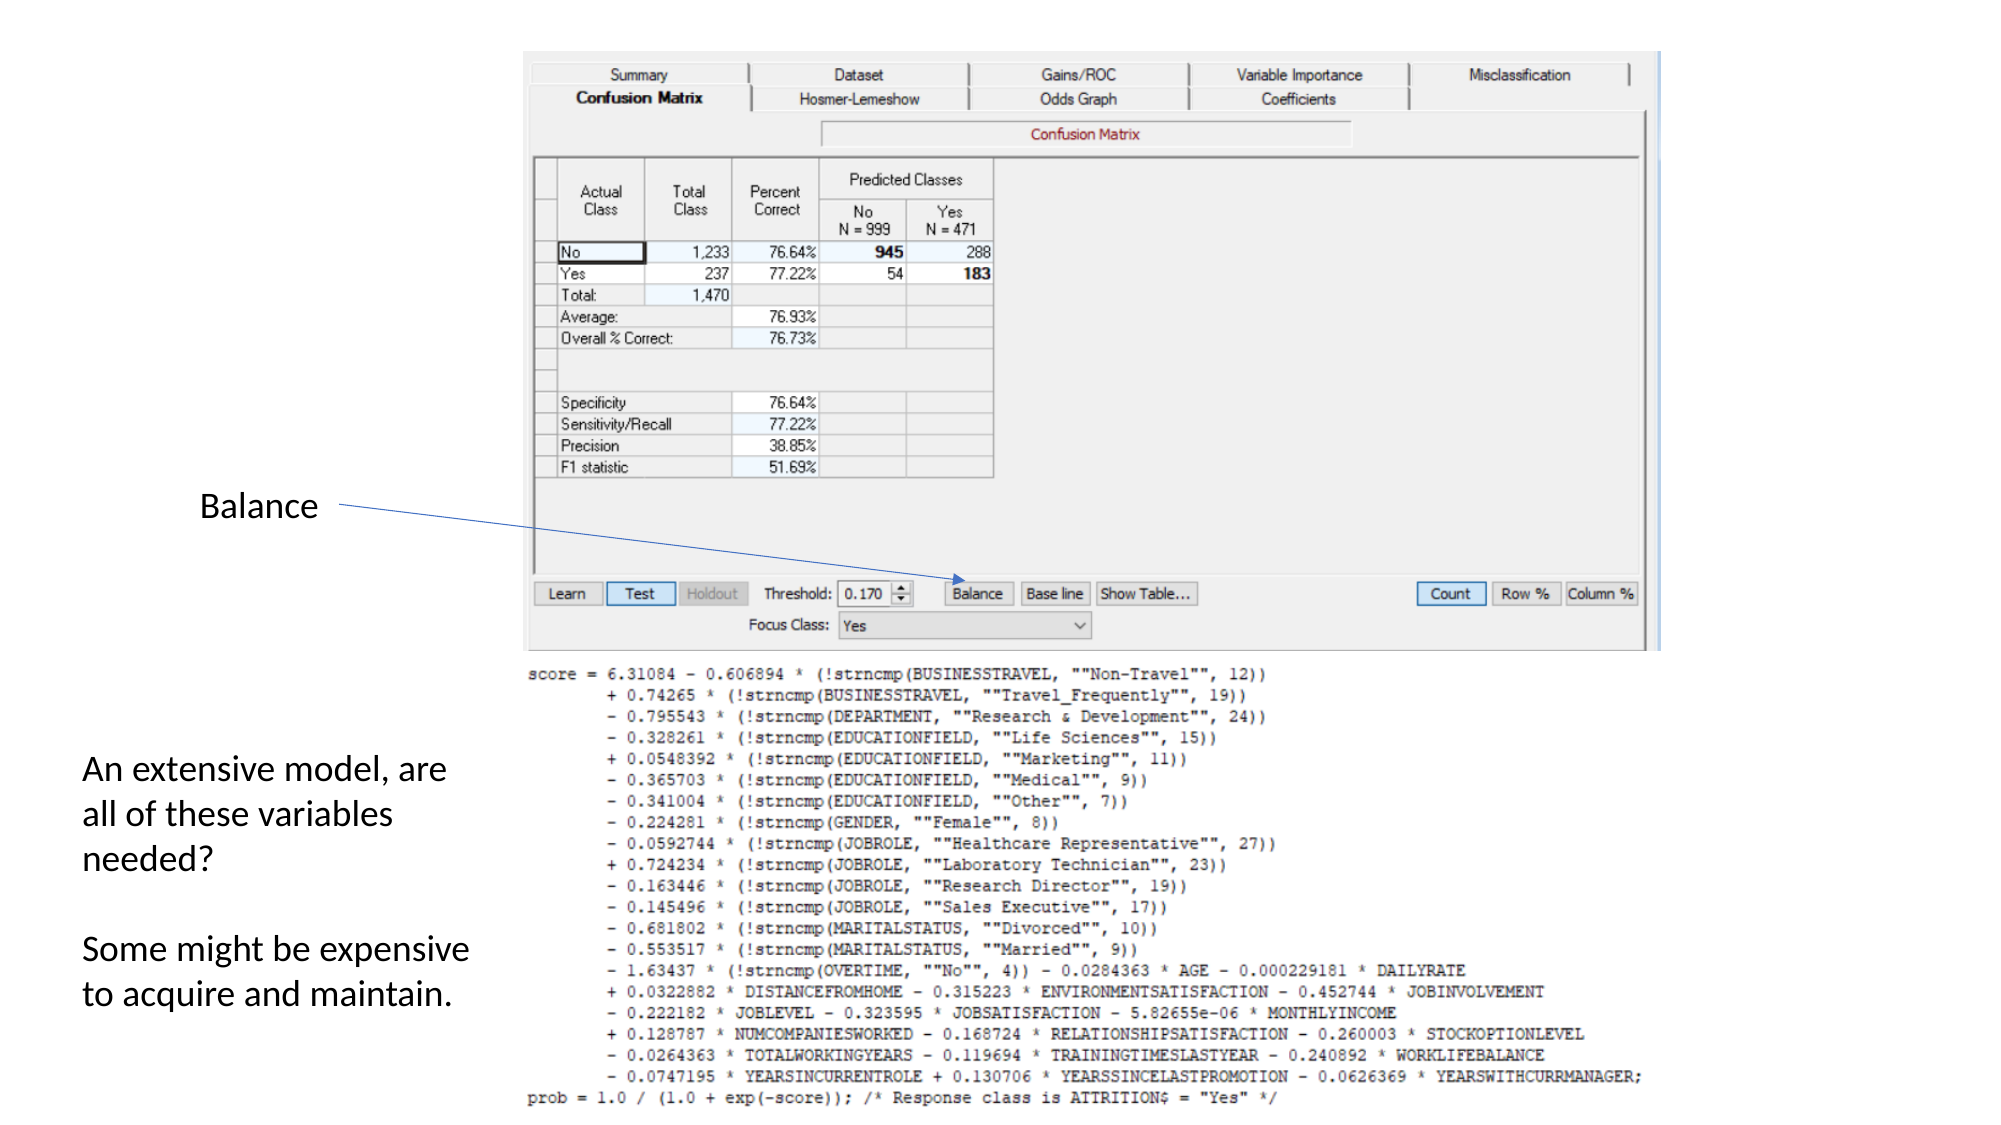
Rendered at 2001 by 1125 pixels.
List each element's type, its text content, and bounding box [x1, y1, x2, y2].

picture [523, 51, 1700, 1125]
text_box Balance [185, 473, 418, 534]
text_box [339, 504, 966, 581]
text_box An extensive model, are all of these variables needed? Some might be expensive to acquire and maintain. [67, 736, 494, 1022]
